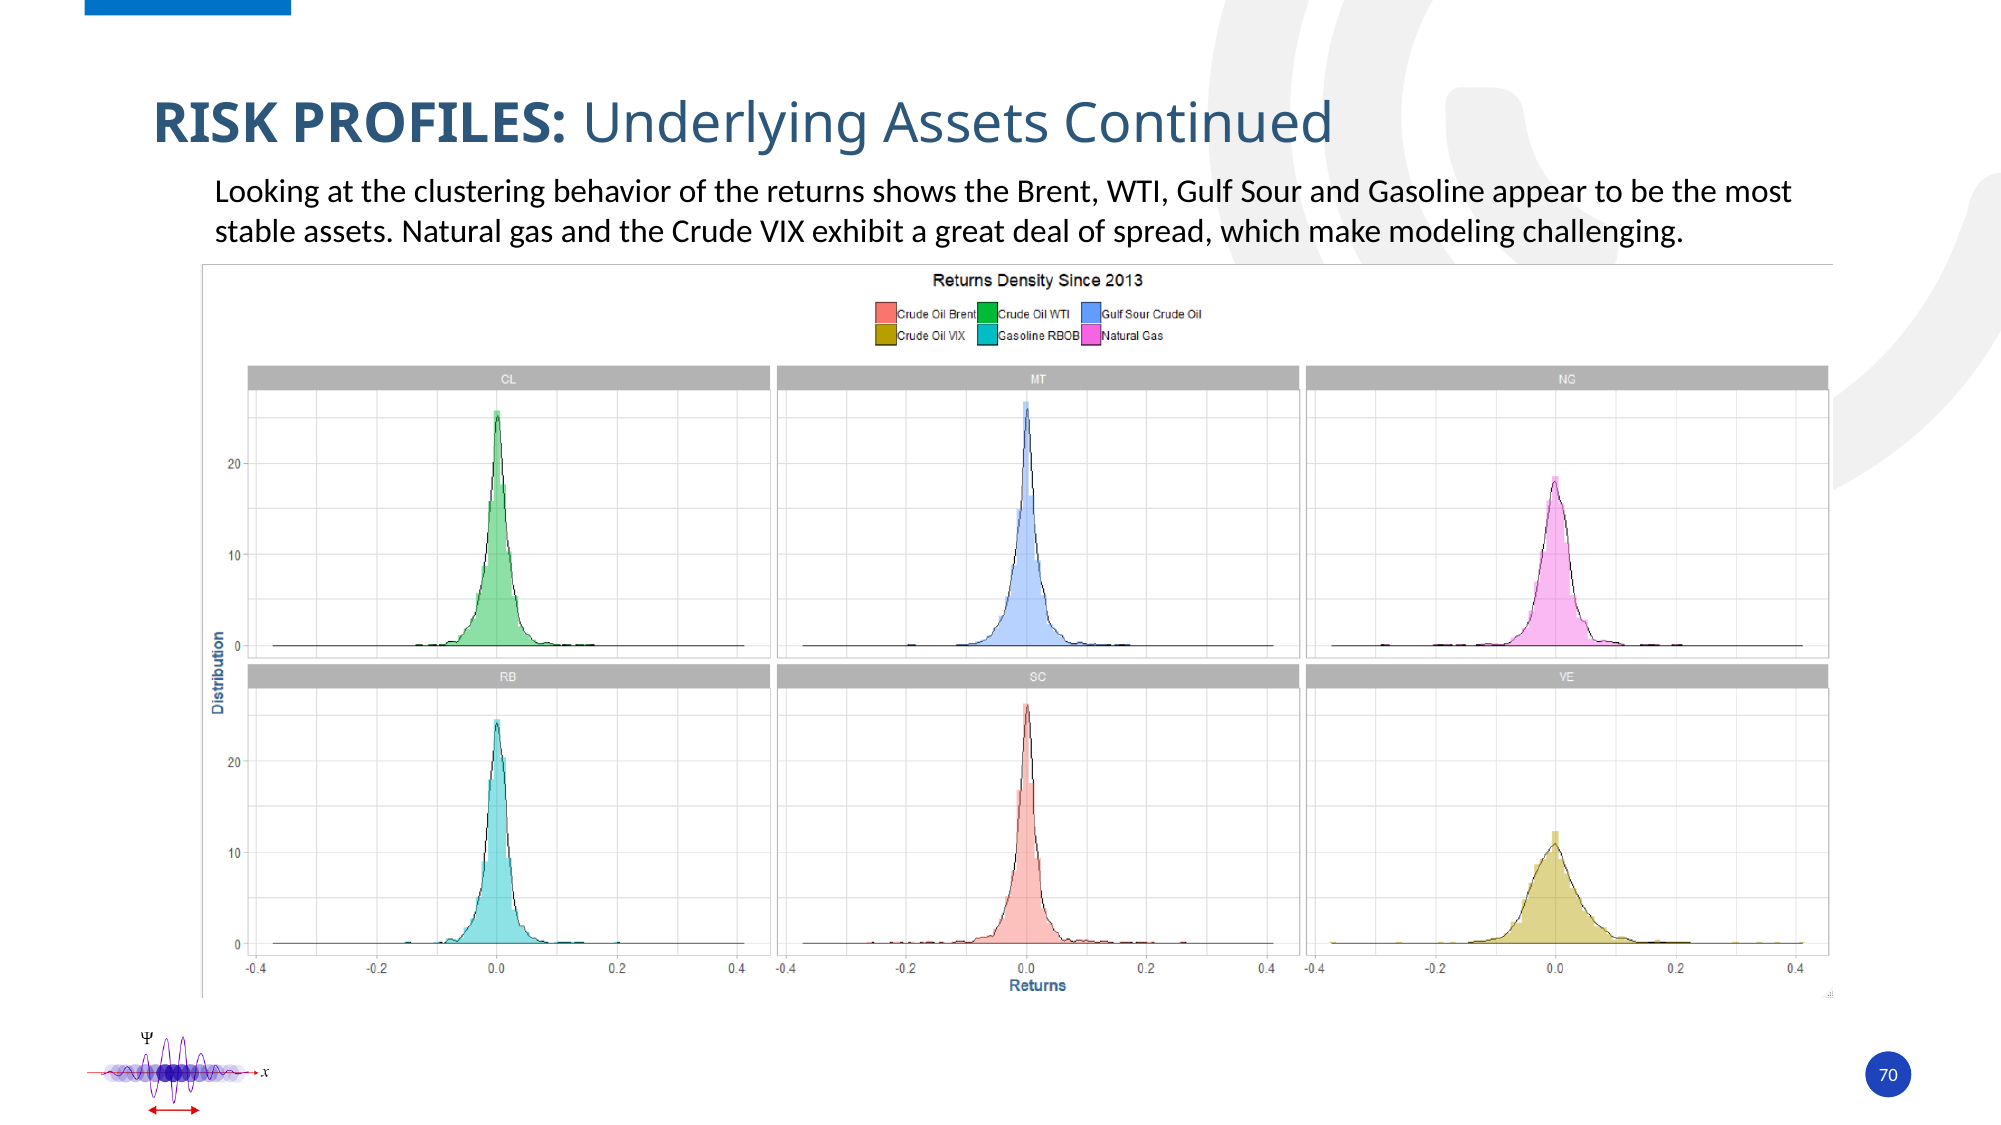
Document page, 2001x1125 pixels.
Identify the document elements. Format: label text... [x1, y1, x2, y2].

picture [87, 1026, 269, 1116]
text_box Looking at the clustering behavior of the returns shows the Brent, WTI, Gulf Sour and Gasoline appear to be the most stable assets. Natural gas and the Crude VIX exhibit a great deal of spread, which make modeling challenging. [199, 162, 1833, 257]
slide_number 70 [1864, 1059, 1913, 1090]
title RISK PROFILES: Underlying Assets Continued [137, 75, 1361, 163]
picture [199, 264, 1833, 998]
